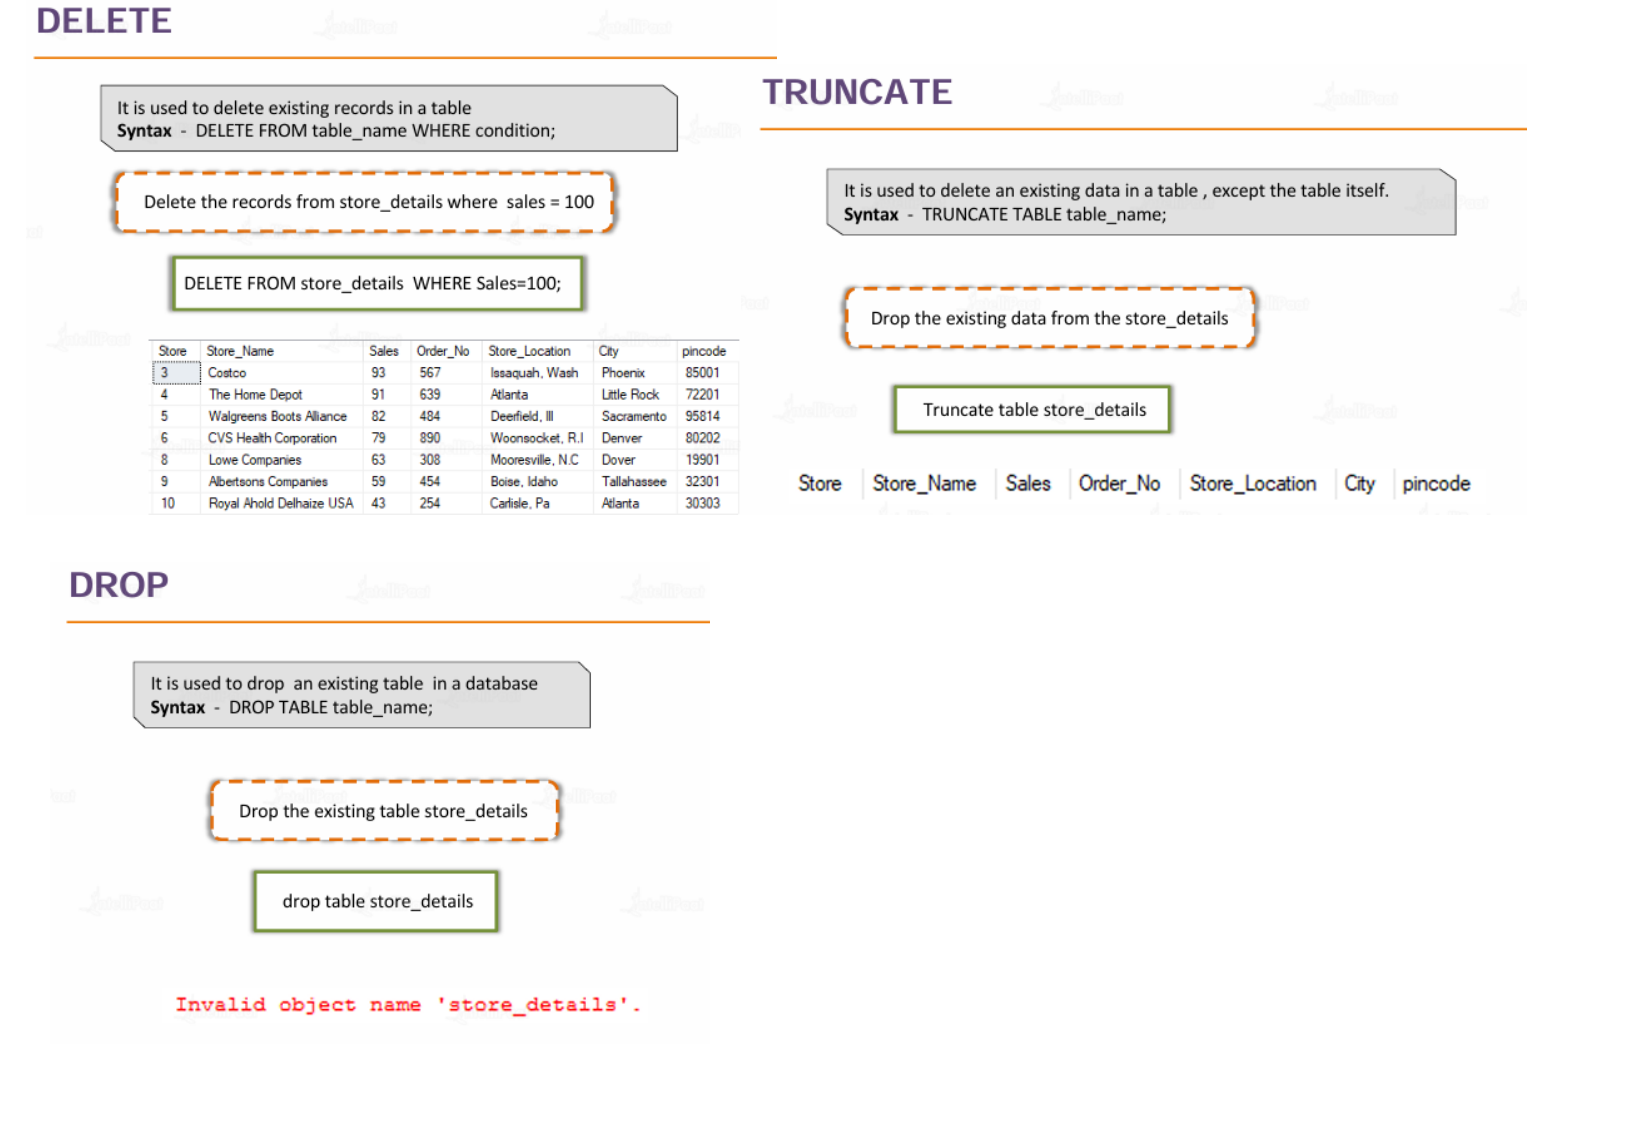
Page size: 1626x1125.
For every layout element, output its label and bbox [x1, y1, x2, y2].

picture [50, 561, 711, 1045]
picture [26, 0, 1528, 516]
